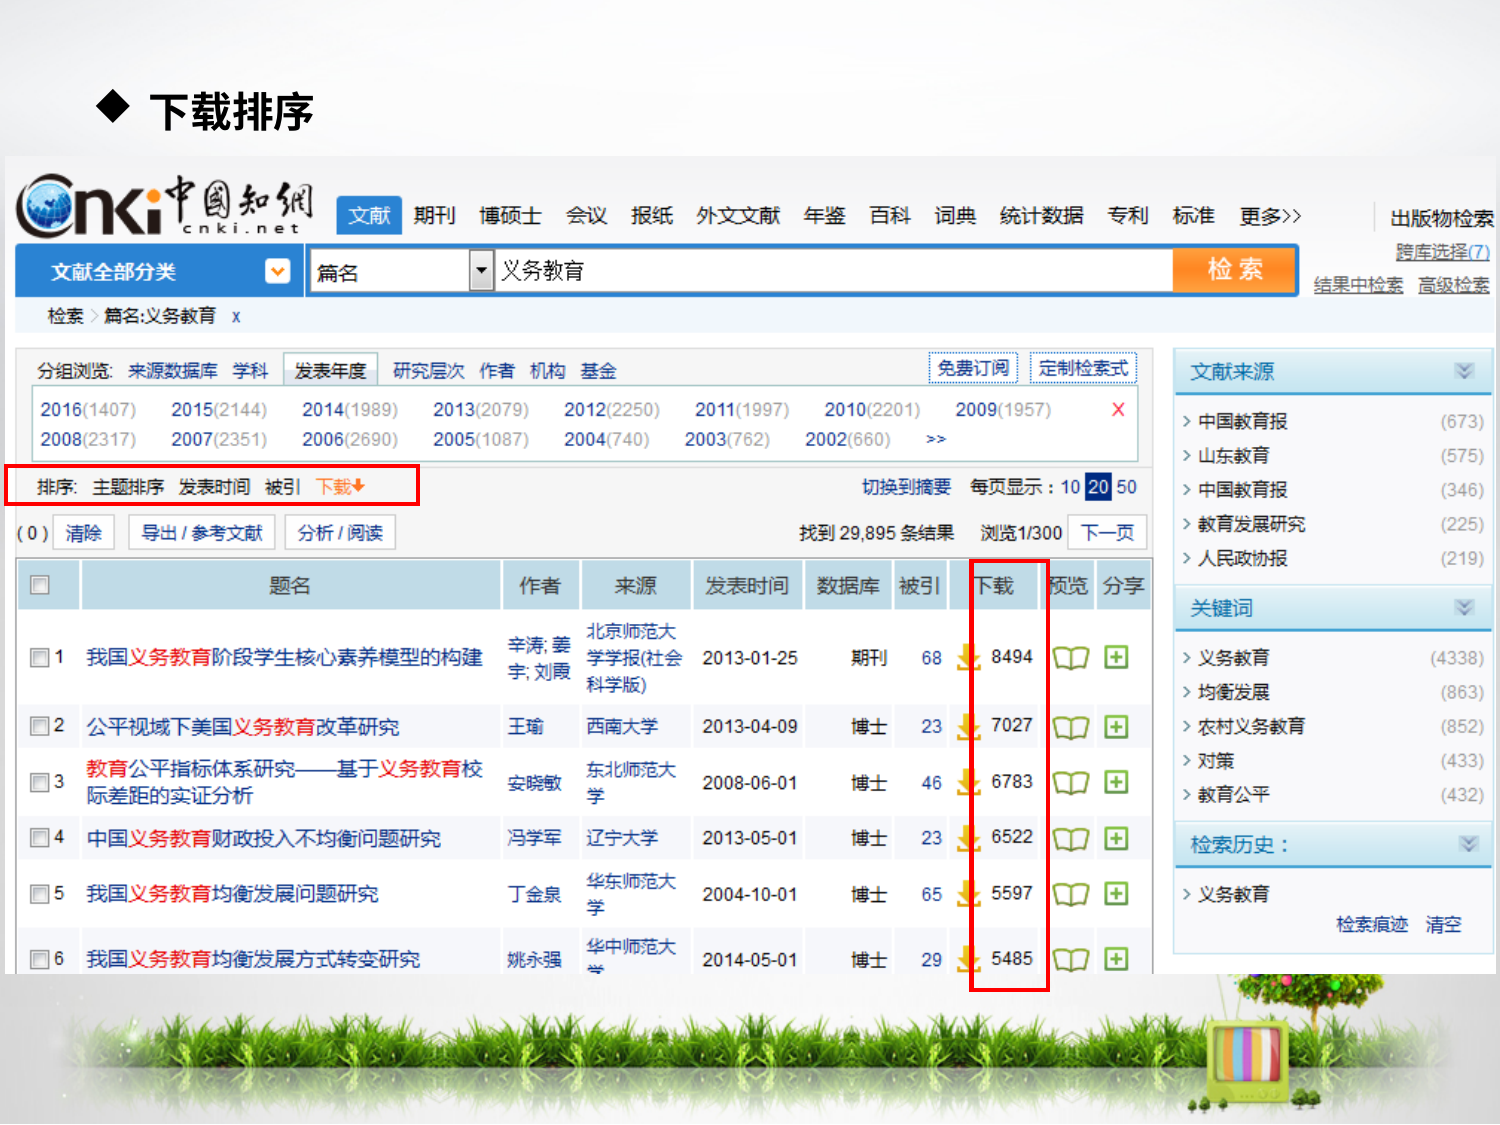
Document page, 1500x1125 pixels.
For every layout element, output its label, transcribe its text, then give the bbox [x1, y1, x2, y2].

text_box 下载排序 [77, 78, 331, 144]
text_box [971, 983, 1049, 990]
picture [0, 0, 1500, 1124]
